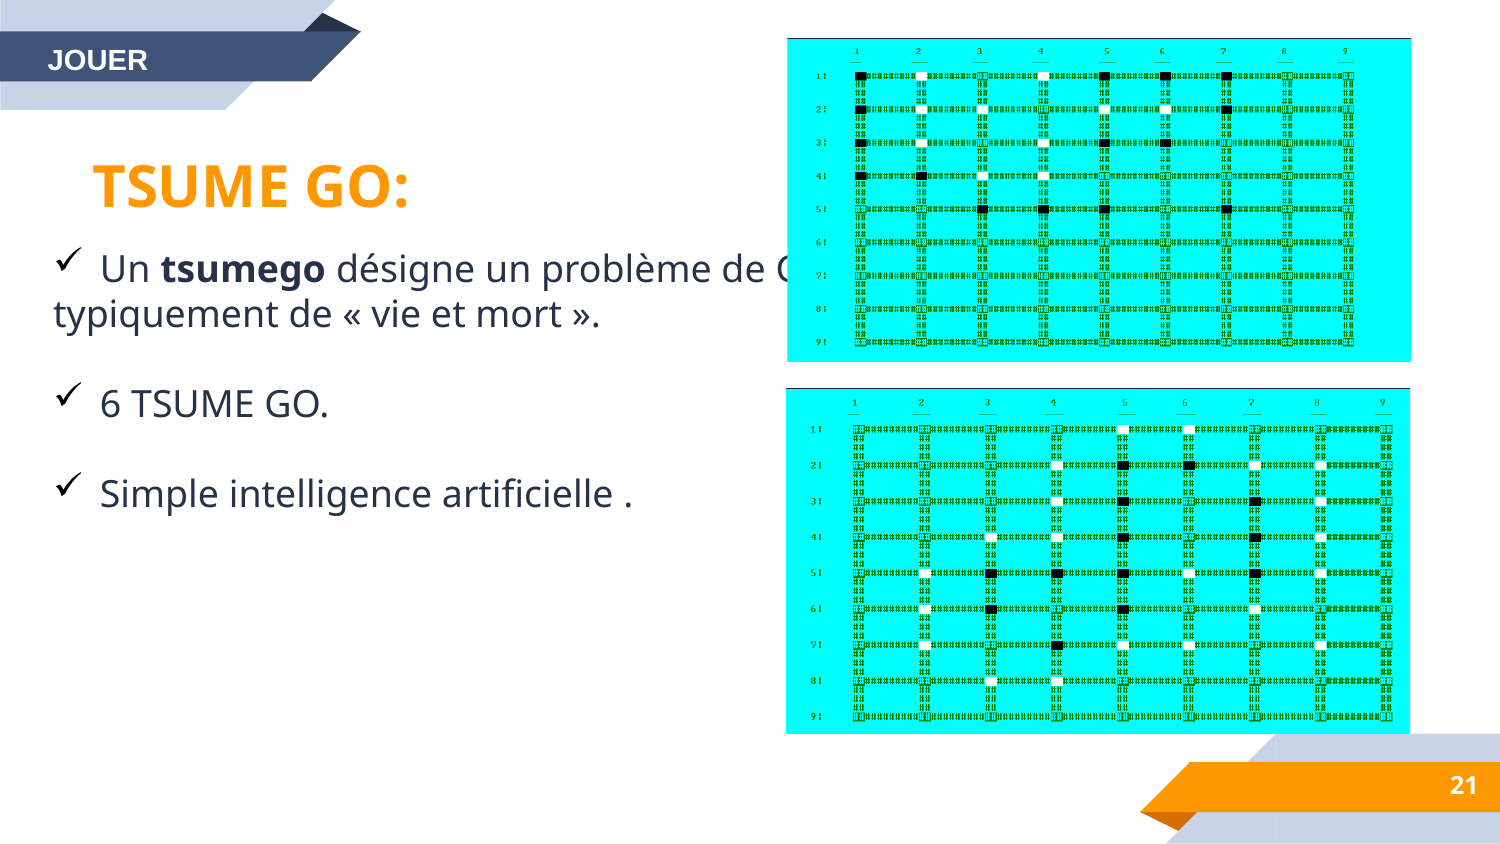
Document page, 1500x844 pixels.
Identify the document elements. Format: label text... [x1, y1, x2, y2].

list TSUME GO: [77, 130, 782, 237]
picture [787, 38, 1412, 362]
text_box Un tsumego désigne un problème de GO, typiquement de « vie et mort ». 6 TSUME GO. Simple intelligence artificielle . [38, 237, 1453, 558]
picture [785, 388, 1411, 734]
slide_number 21 [1249, 760, 1494, 813]
text_box JOUER [0, 34, 506, 84]
